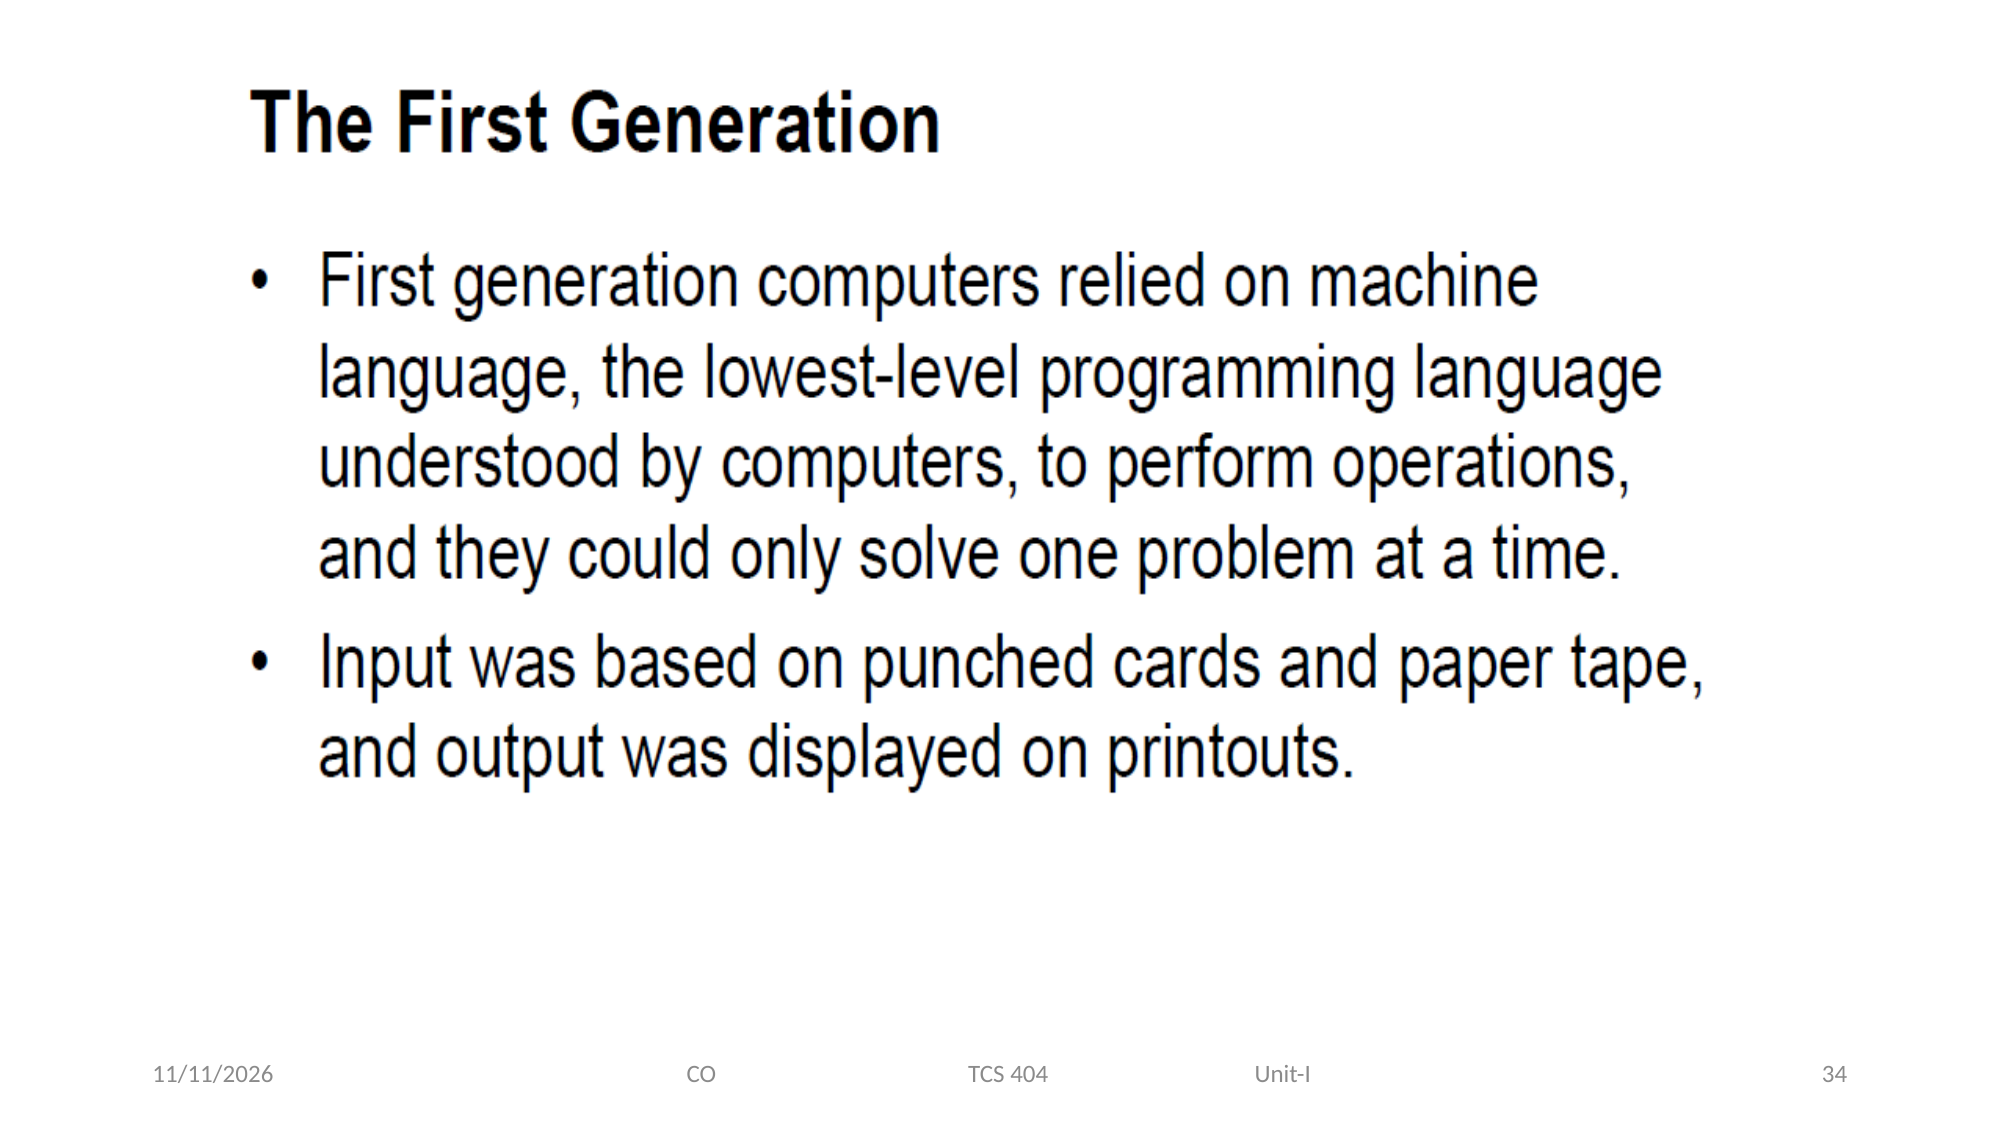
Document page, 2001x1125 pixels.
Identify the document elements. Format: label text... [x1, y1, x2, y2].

footer CO TCS 404 Unit-I [662, 1042, 1338, 1103]
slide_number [137, 1042, 588, 1103]
slide_number 34 [1412, 1042, 1863, 1103]
picture [224, 69, 1819, 1015]
